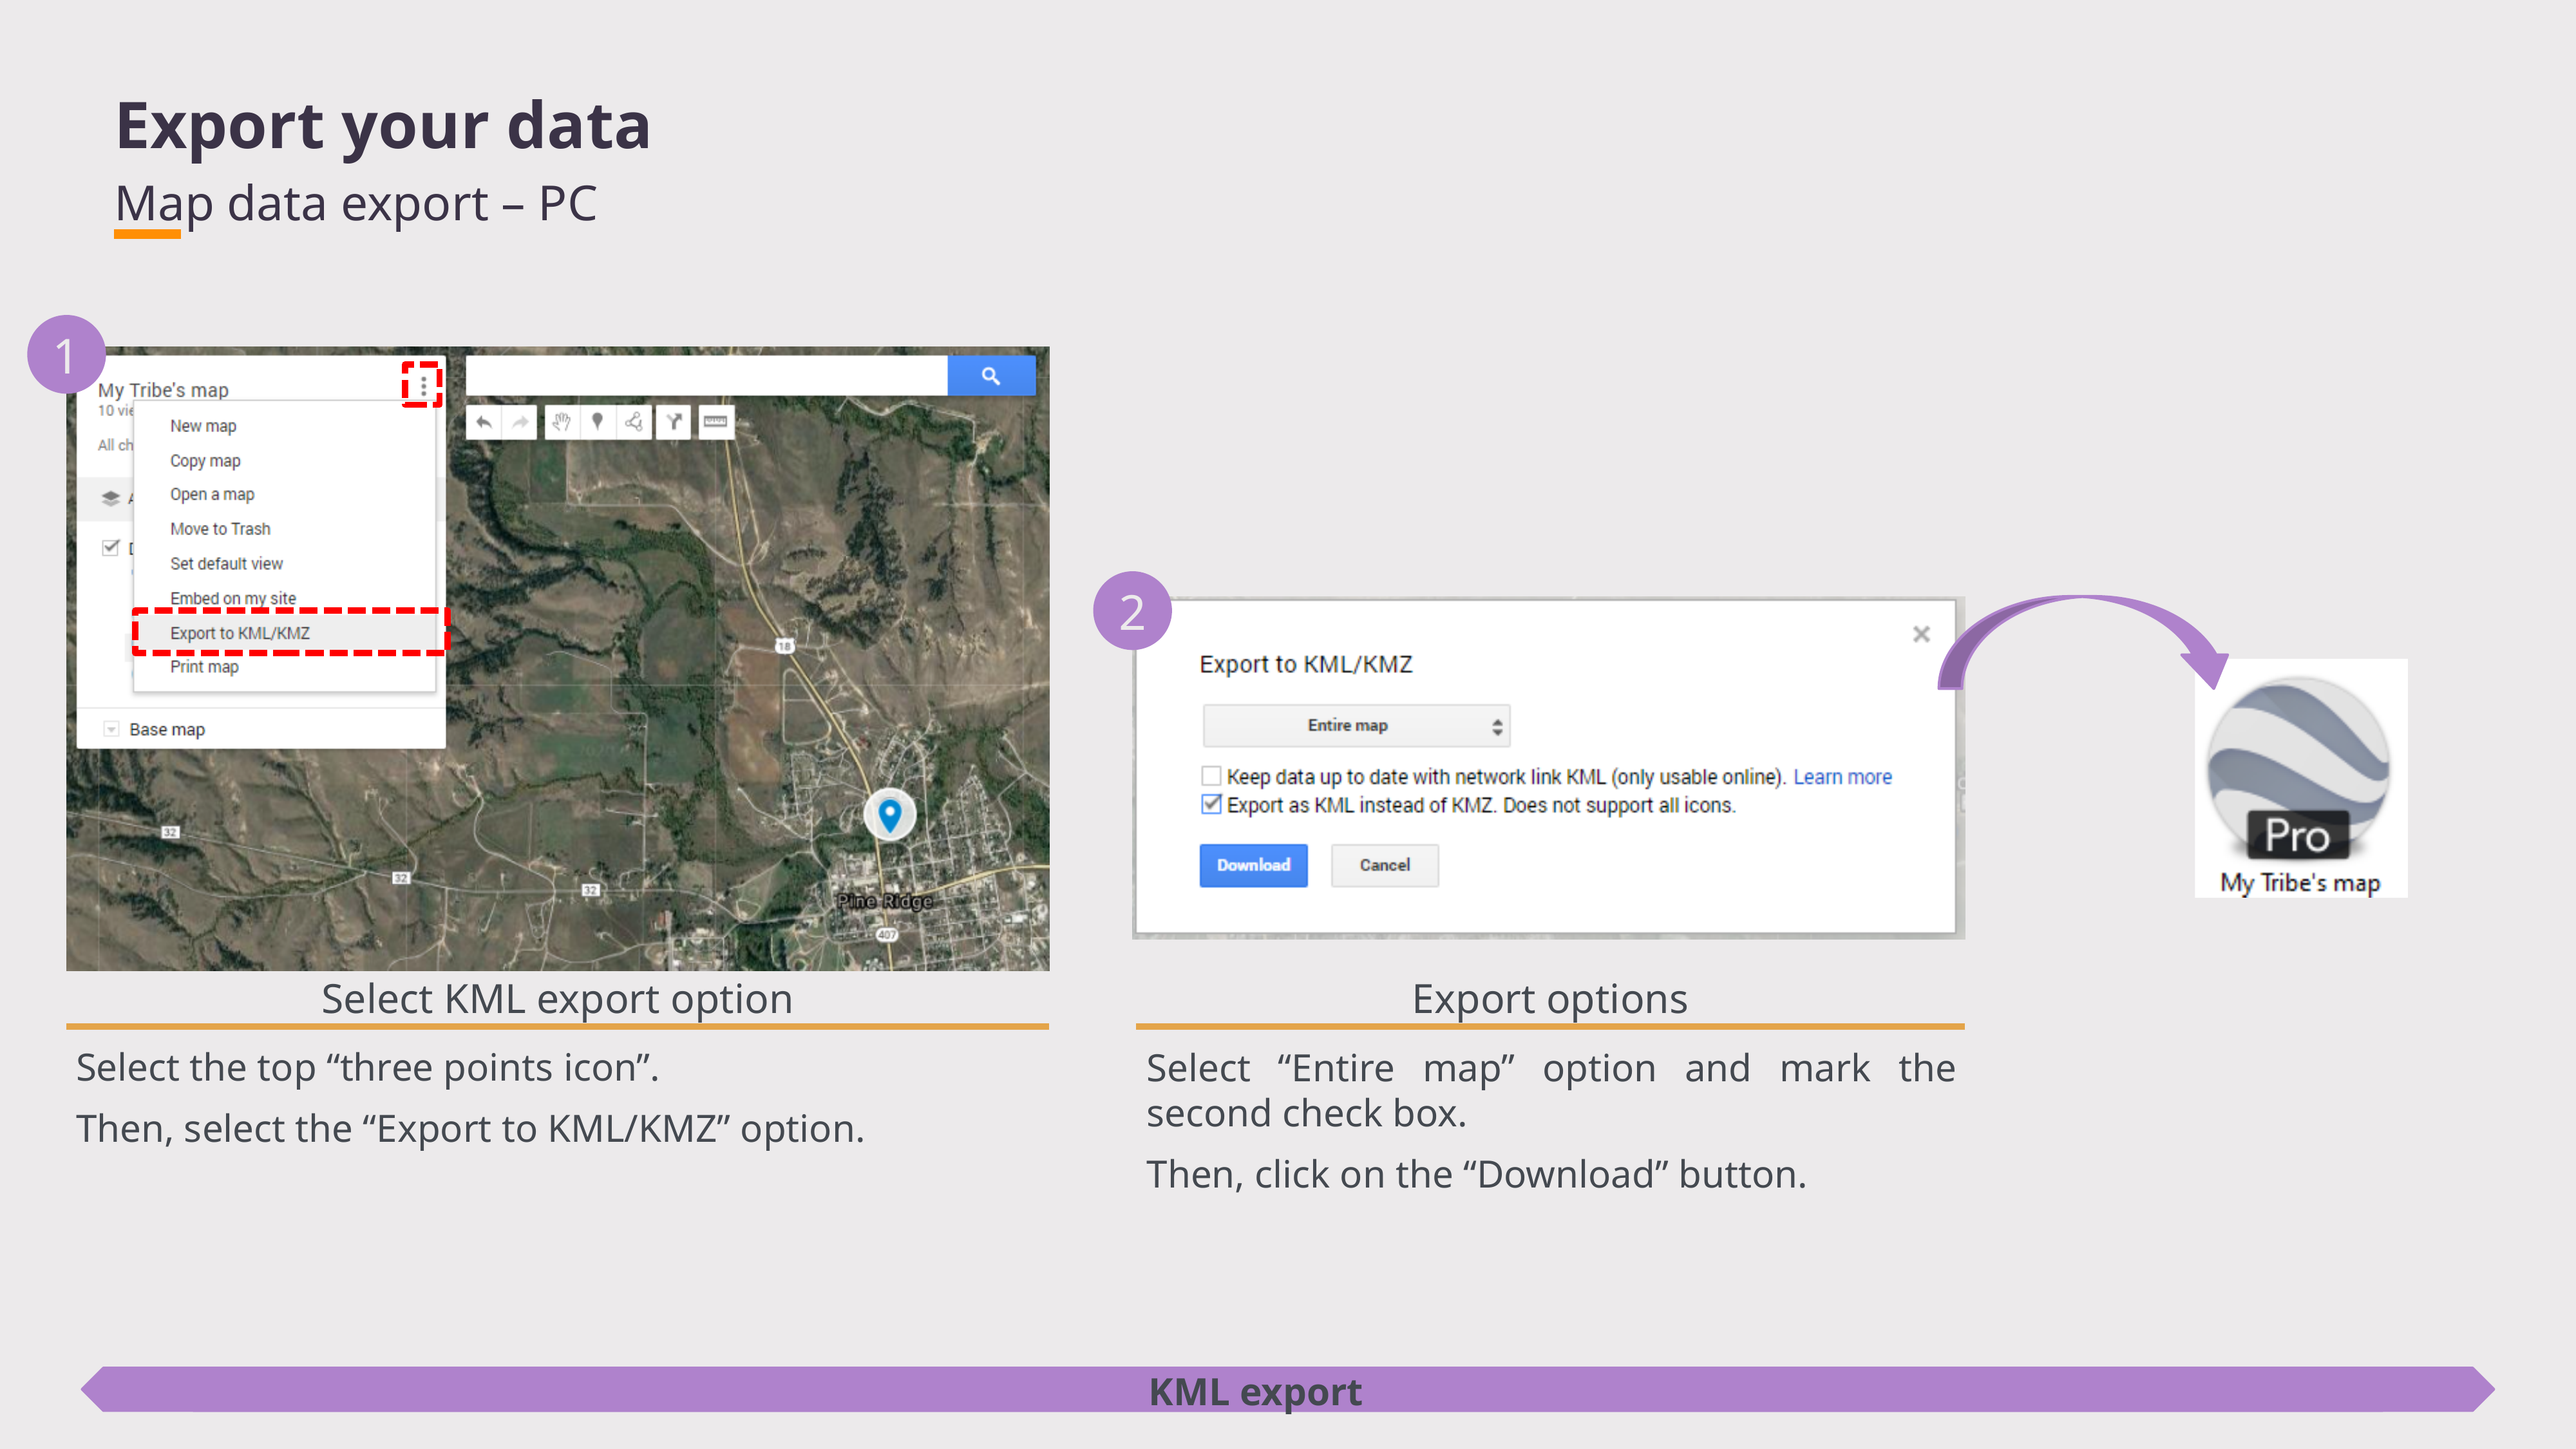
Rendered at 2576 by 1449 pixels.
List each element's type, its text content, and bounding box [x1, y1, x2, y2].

text_box 1 [27, 315, 105, 394]
picture [66, 346, 1050, 972]
text_box Map data export – PC [114, 160, 2462, 205]
picture [1132, 596, 1965, 940]
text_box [82, 1363, 2494, 1419]
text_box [1135, 967, 1967, 1221]
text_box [66, 975, 1050, 1162]
text_box 2 [1093, 571, 1170, 650]
text_box [1969, 594, 2216, 667]
title Export your data [114, 74, 2463, 162]
picture [2195, 652, 2409, 898]
